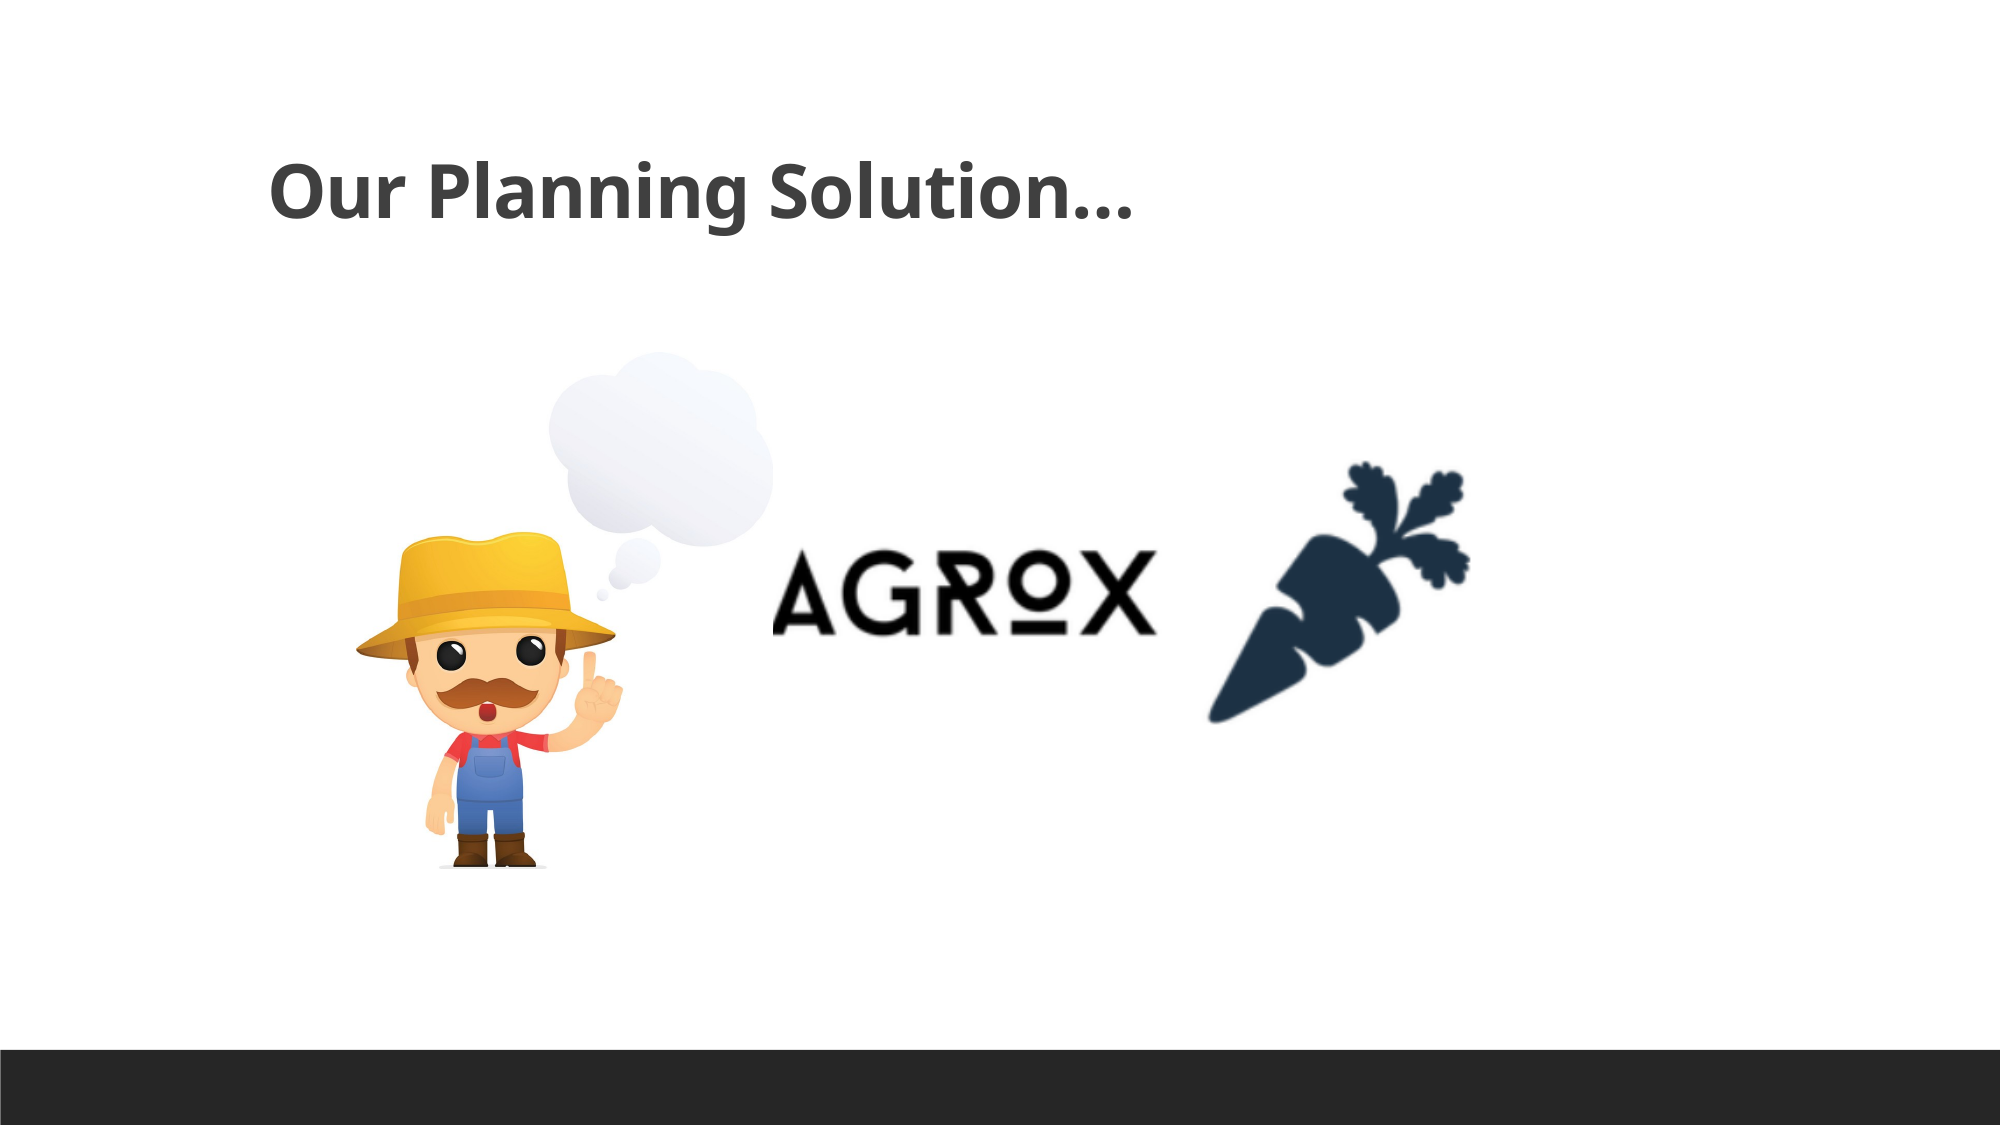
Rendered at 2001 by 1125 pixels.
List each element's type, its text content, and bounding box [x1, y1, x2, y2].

text_box Our Planning Solution… [252, 146, 1484, 303]
picture [355, 318, 1561, 869]
